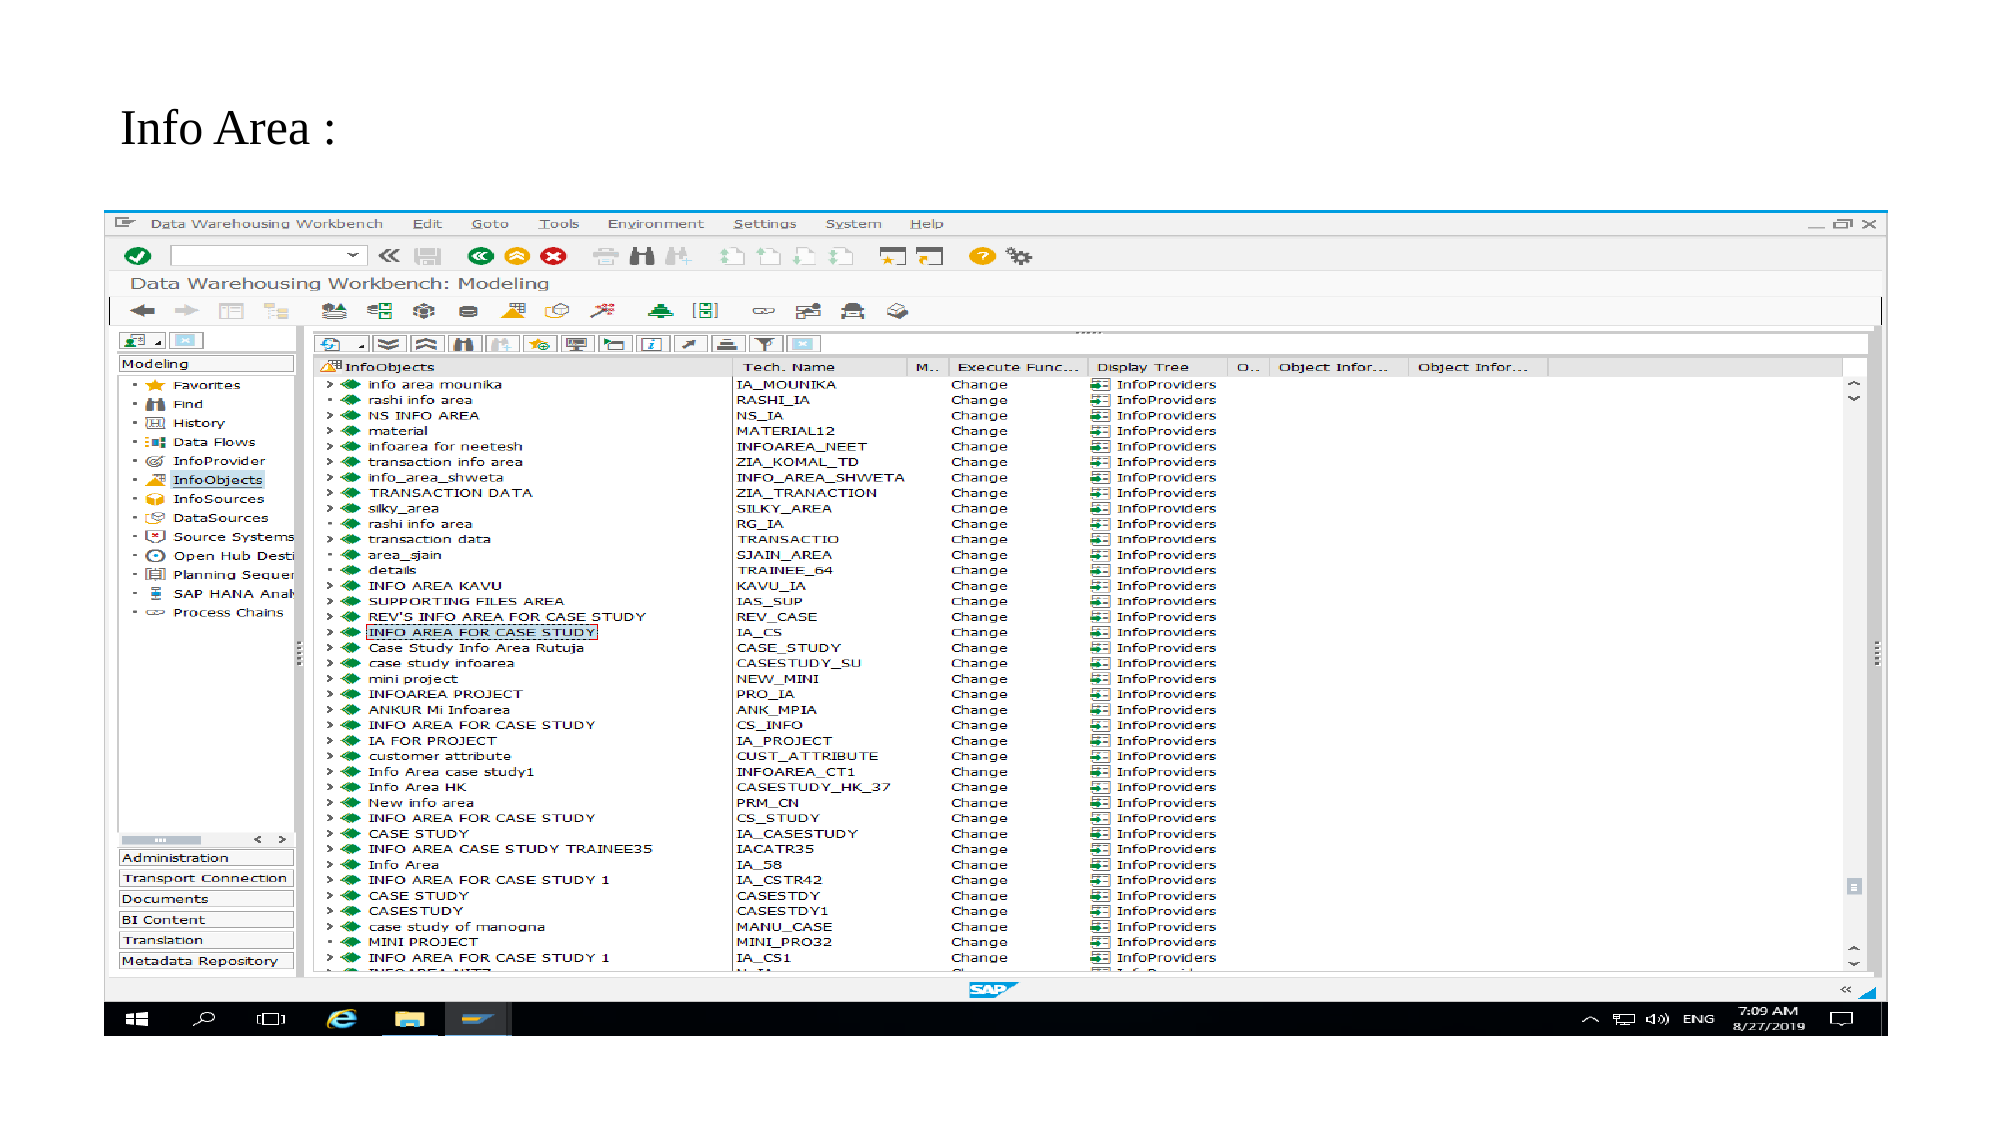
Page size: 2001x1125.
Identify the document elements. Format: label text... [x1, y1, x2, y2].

text_box Info Area : [105, 87, 1350, 163]
picture [104, 214, 1888, 1036]
